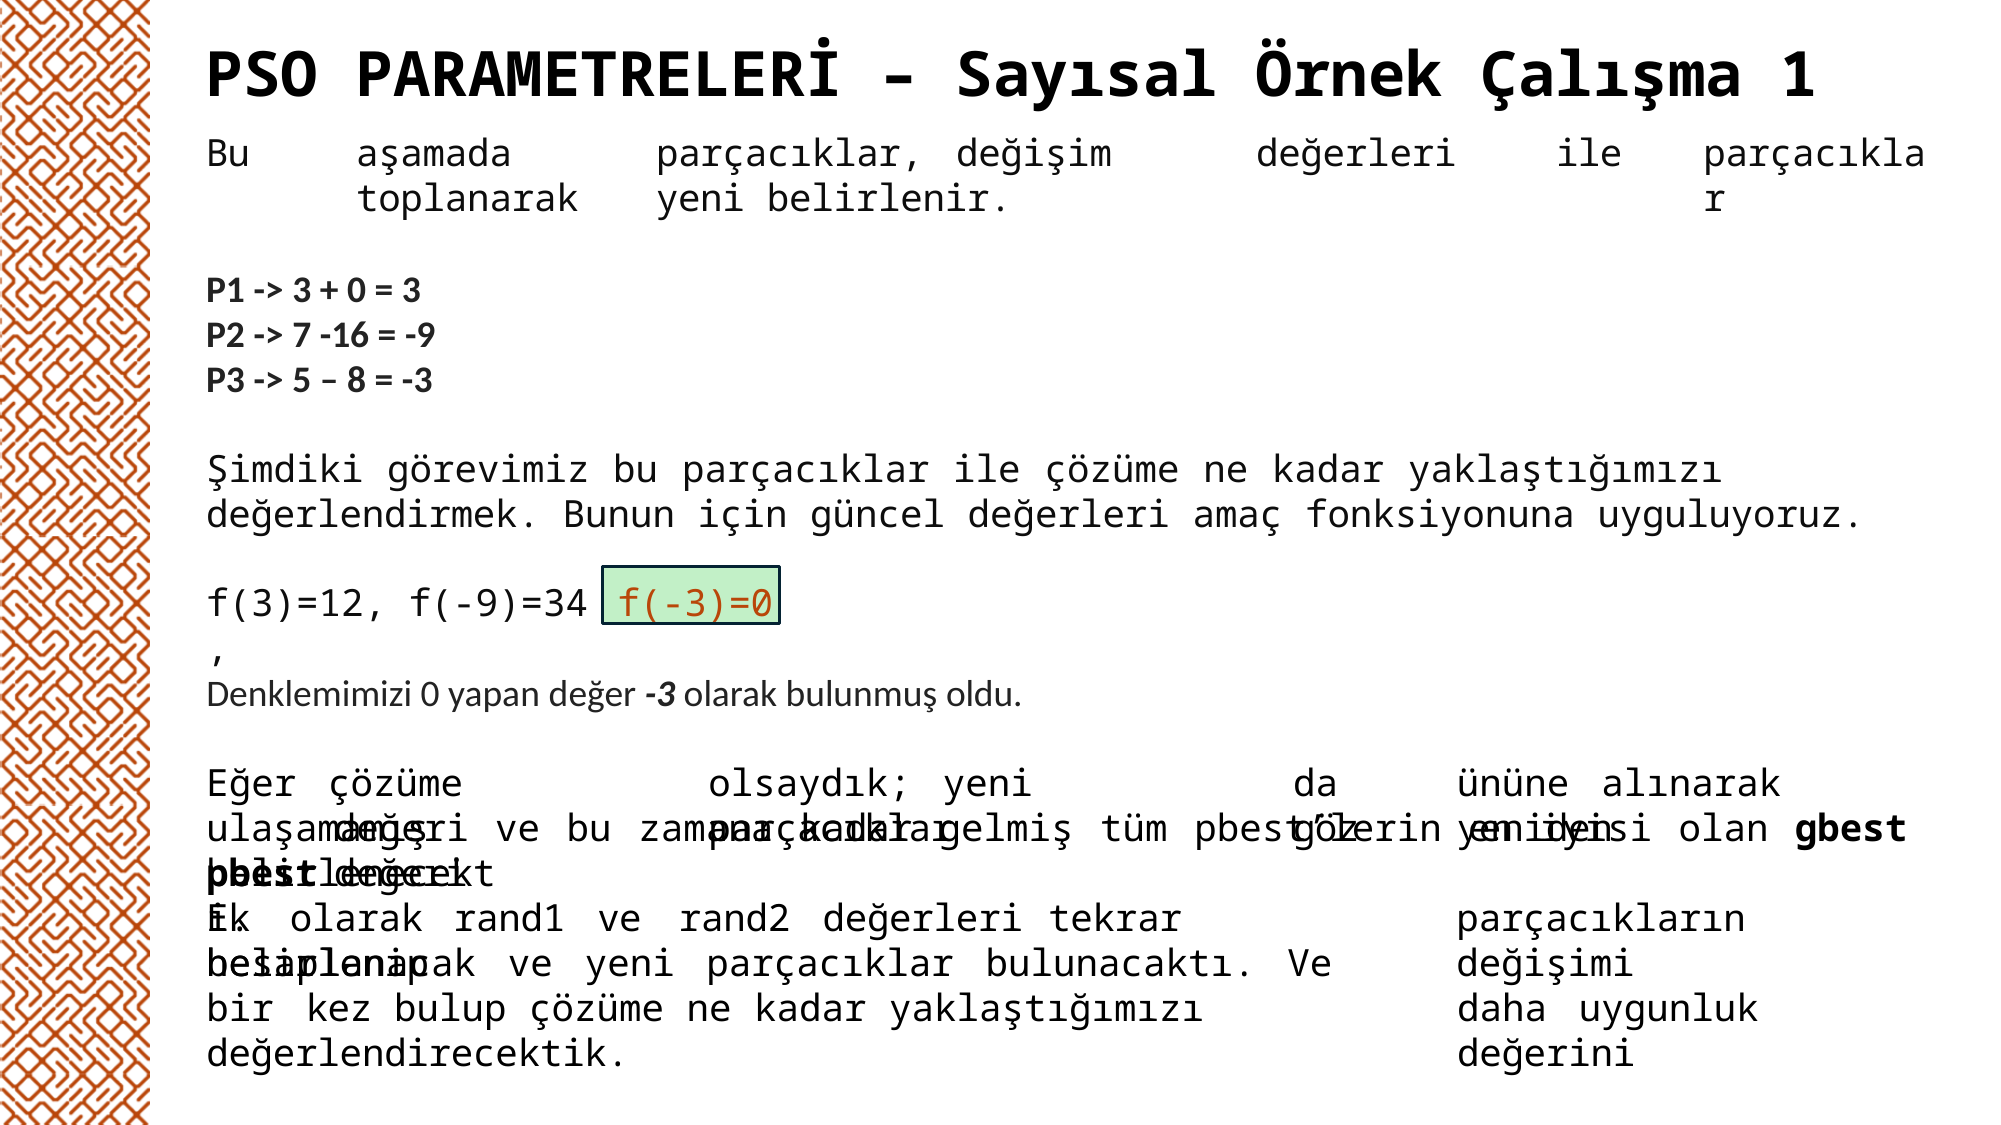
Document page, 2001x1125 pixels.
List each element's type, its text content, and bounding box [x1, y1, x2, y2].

text_box ününe alınarak yeniden [1454, 756, 1932, 801]
text_box Eğer çözüme ulaşamamış pbest [204, 756, 681, 846]
text_box değeri ve bu zamana kadar gelmiş tüm pbest’lerin en iyisi olan gbest değeri [331, 801, 1932, 894]
text_box da göz [1291, 756, 1429, 801]
list P1 -> 3 + 0 = 3 P2 -> 7 -16 = -9 P3 -> 5 – 8 = -3 Şimdiki görevimiz bu parçacıklar ile çözüme ne kadar yaklaştığımızı değerlendirmek. Bunun için güncel değerleri amaç fonksiyonuna uyguluyoruz. [203, 262, 1932, 903]
title PSO PARAMETRELERİ – Sayısal Örnek Çalışma 1 [154, 32, 1952, 223]
text_box Ek olarak rand1 ve rand2 değerleri tekrar belirlenip [204, 891, 1419, 936]
text_box hesaplanacak ve yeni parçacıklar bulunacaktı. Ve bir kez bulup çözüme ne kadar yaklaştığımızı değerlendirecektik. [204, 936, 1429, 1074]
text_box parçacıkların değişimi daha uygunluk değerini [1454, 891, 1932, 1074]
text_box Bu aşamada parçacıklar, değişim değerleri ile toplanarak yeni belirlenir. [203, 126, 1657, 219]
picture [0, 0, 150, 1125]
text_box Denklemimizi 0 yapan değer -3 olarak bulunmuş oldu. [204, 666, 1027, 714]
text_box f(3)=12, f(-9)=34 , [204, 576, 599, 666]
text_box olsaydık; yeni parçacıklar [706, 756, 1265, 801]
text_box f(-3)=0 [602, 566, 780, 624]
text_box parçacıklar [1701, 126, 1932, 219]
text_box belirlenecekti. [204, 846, 517, 891]
